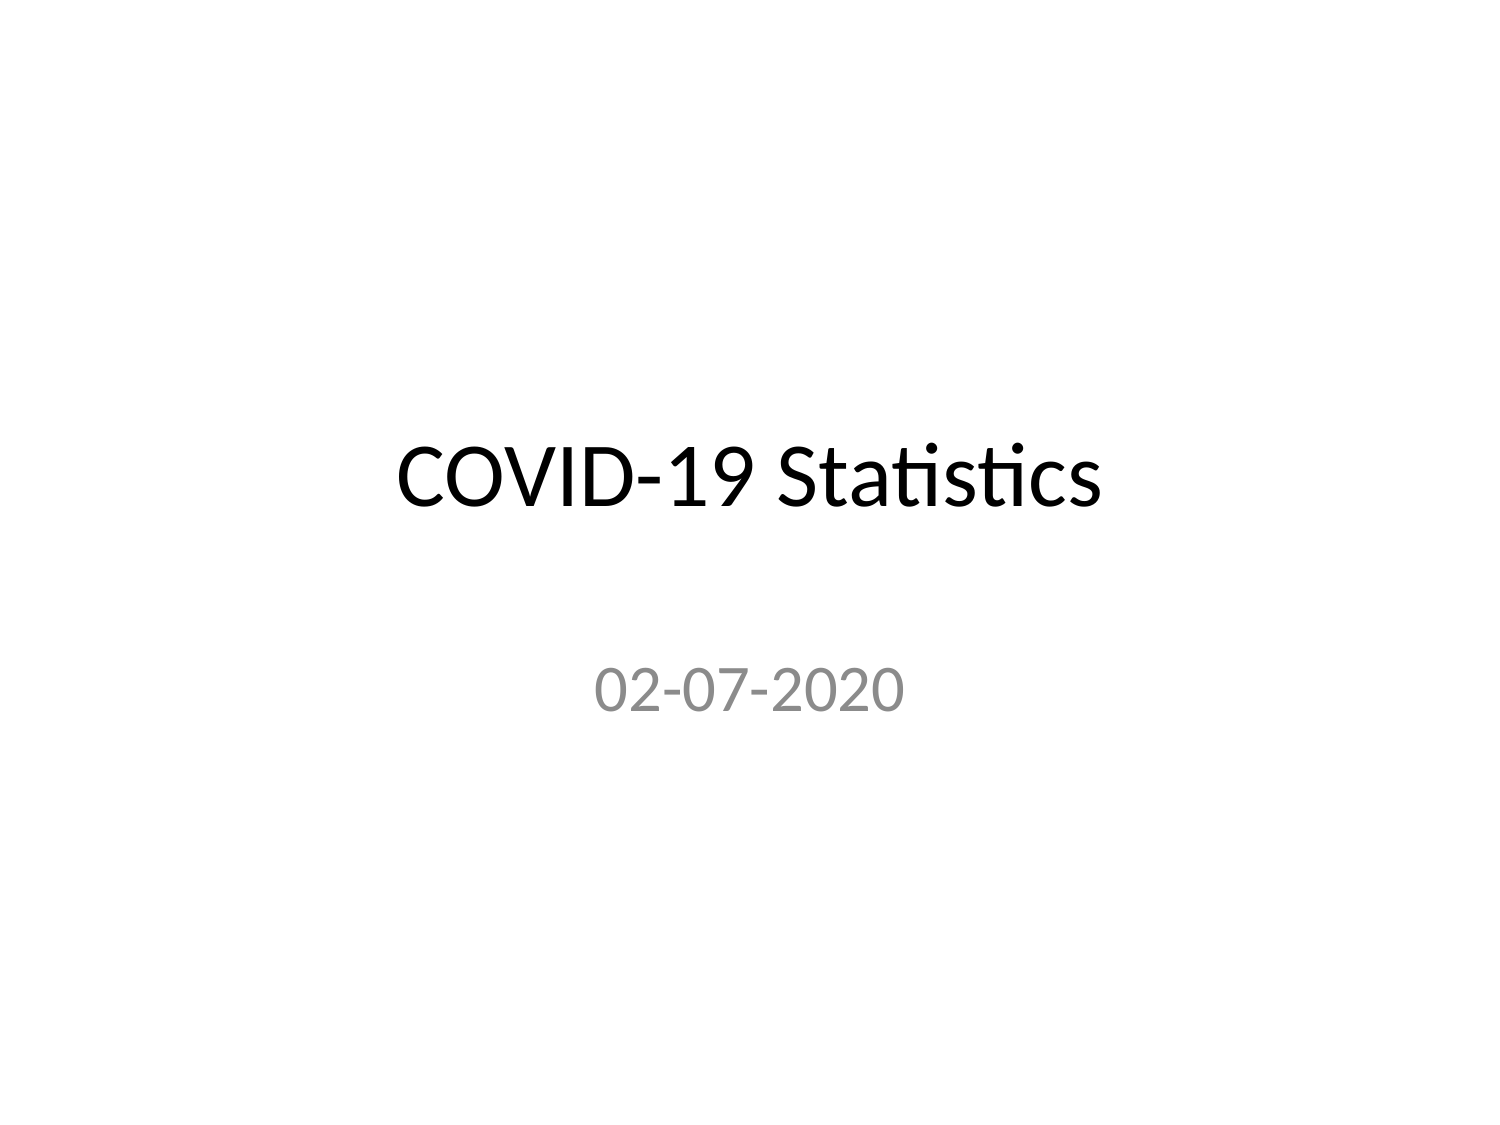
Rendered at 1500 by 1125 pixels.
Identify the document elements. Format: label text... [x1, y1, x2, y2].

title COVID-19 Statistics [112, 349, 1388, 591]
subtitle 02-07-2020 [225, 637, 1275, 925]
